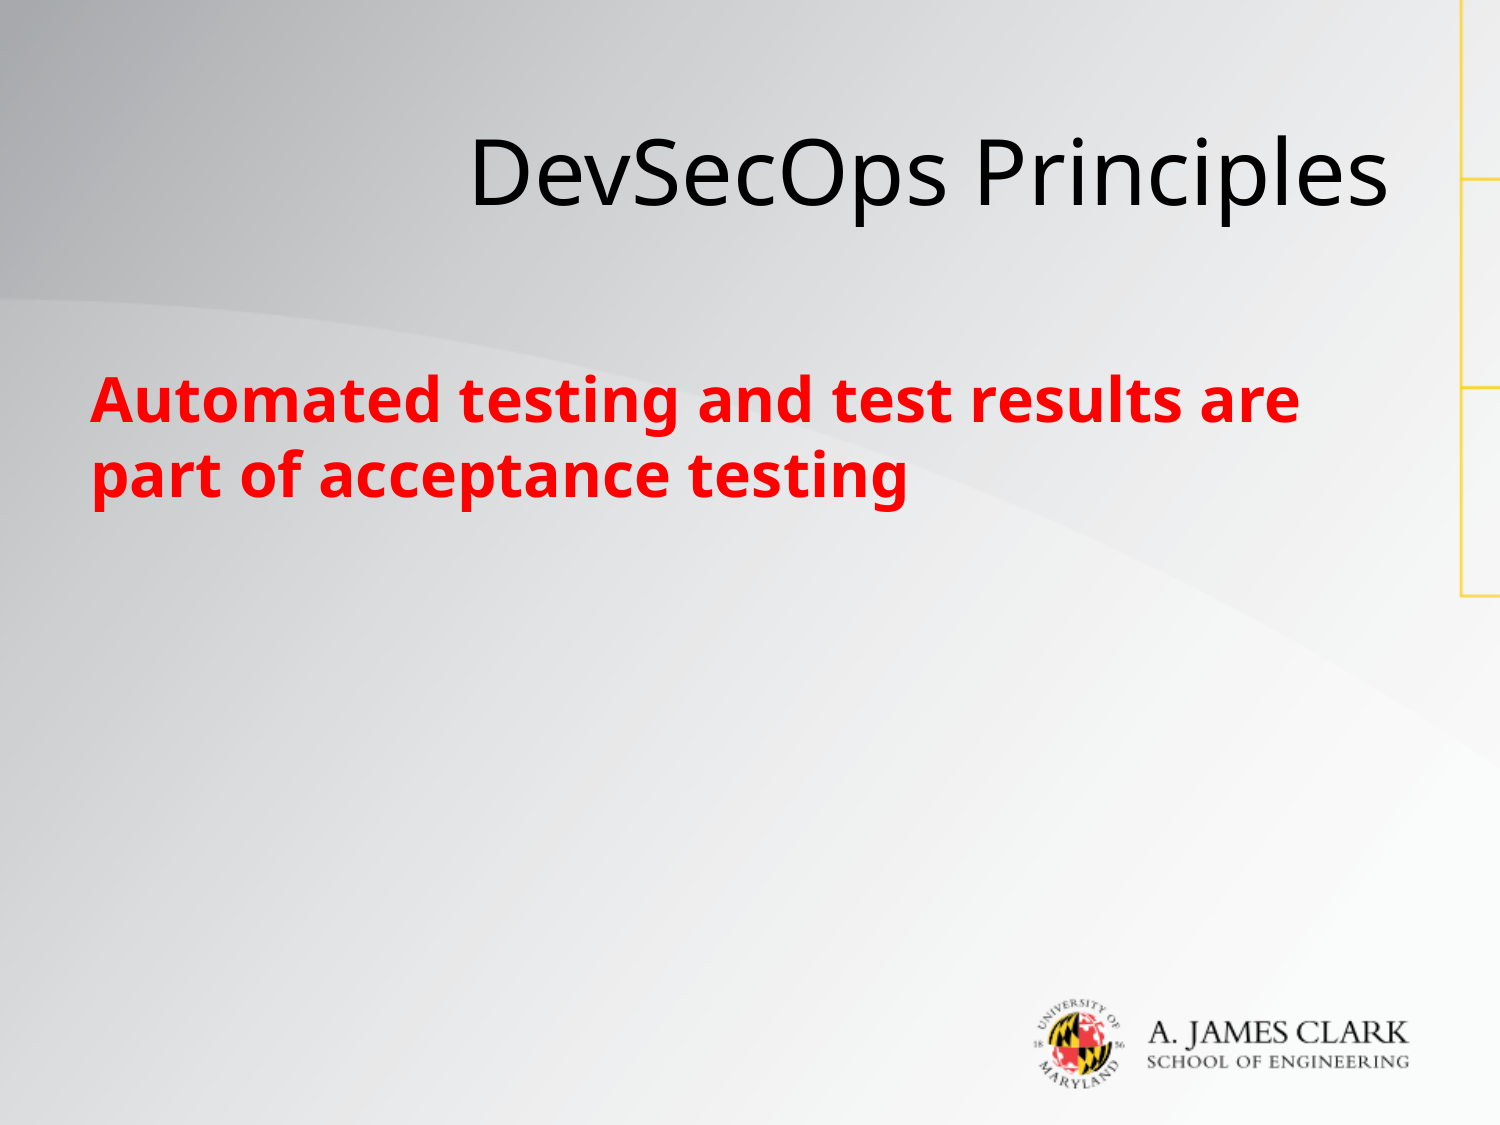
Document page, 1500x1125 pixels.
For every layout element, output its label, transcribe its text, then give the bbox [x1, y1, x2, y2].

title DevSecOps Principles [75, 45, 1407, 231]
list Automated testing and test results are part of acceptance testing [75, 352, 1407, 1002]
